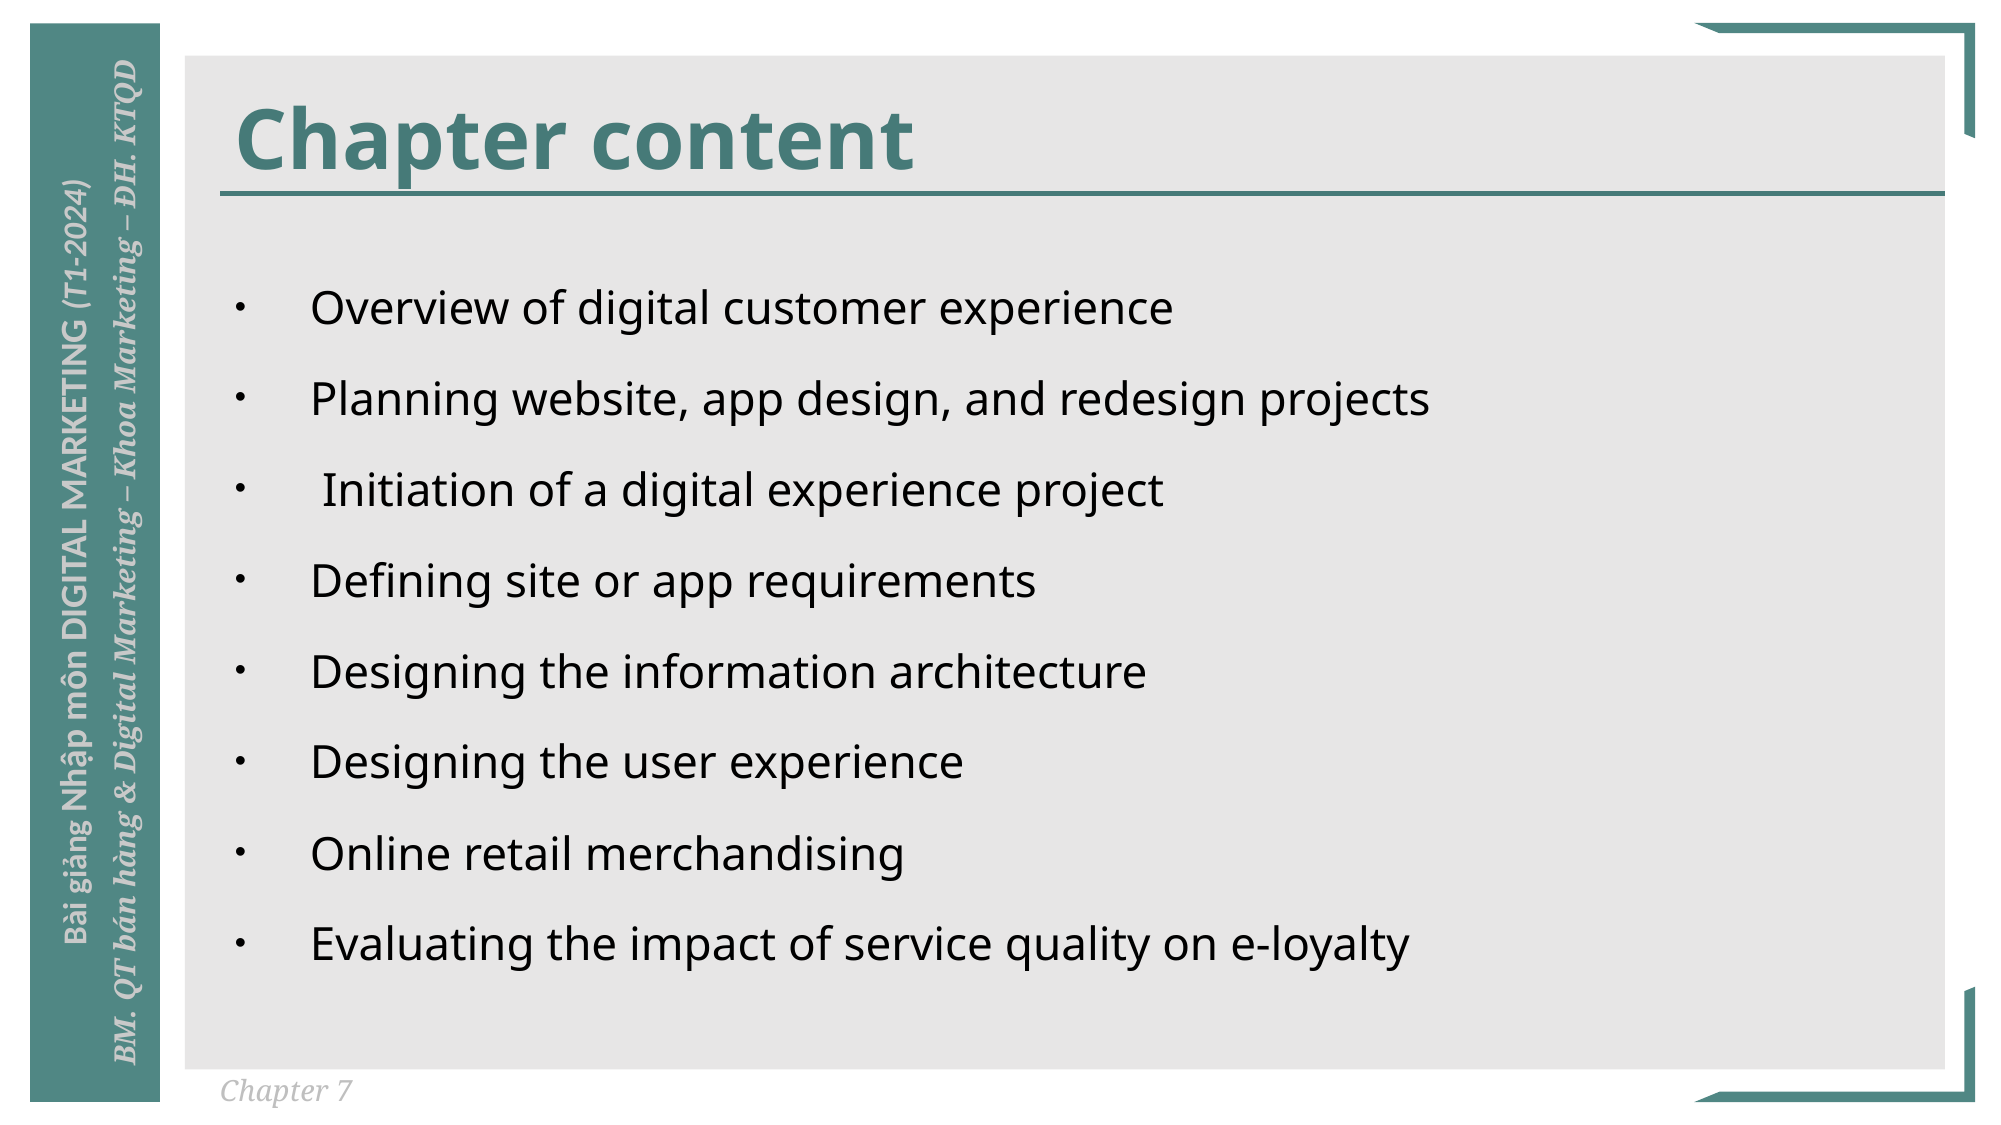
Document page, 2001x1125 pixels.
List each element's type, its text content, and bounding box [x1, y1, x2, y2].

list Overview of digital customer experience Planning website, app design, and redesign projects Initiation of a digital experience project Defining site or app requirements Designing the information architecture Designing the user experience Online retail merchandising Evaluating the impact of service quality on e-loyalty [220, 260, 1946, 1070]
title Chapter content [220, 55, 1946, 229]
